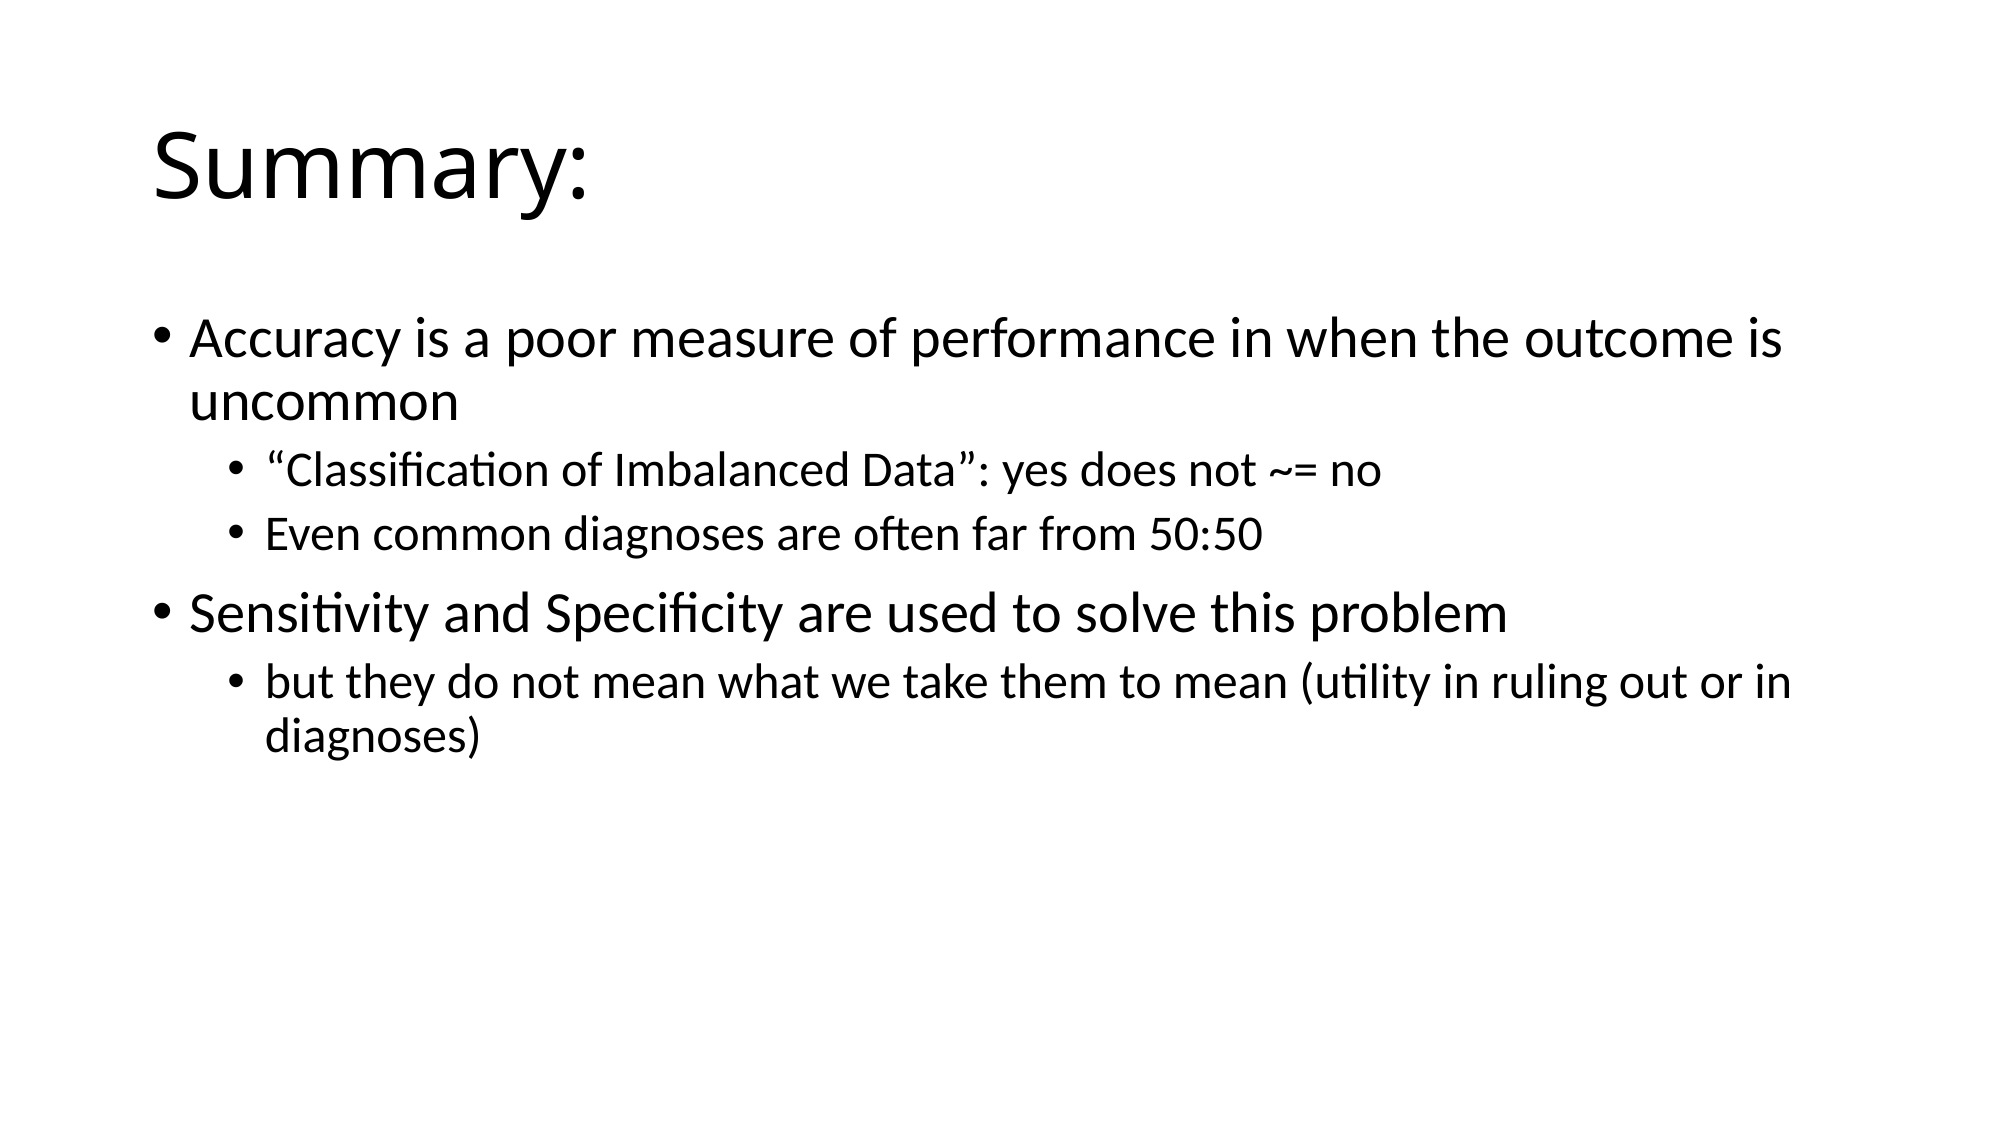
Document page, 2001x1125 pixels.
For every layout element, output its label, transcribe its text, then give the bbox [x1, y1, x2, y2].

title Summary: [137, 59, 1863, 278]
list Accuracy is a poor measure of performance in when the outcome is uncommon “Classification of Imbalanced Data”: yes does not ~= no Even common diagnoses are often far from 50:50 Sensitivity and Specificity are used to solve this problem but they do not mean what we take them to mean (utility in ruling out or in diagnoses) [137, 299, 1863, 1014]
